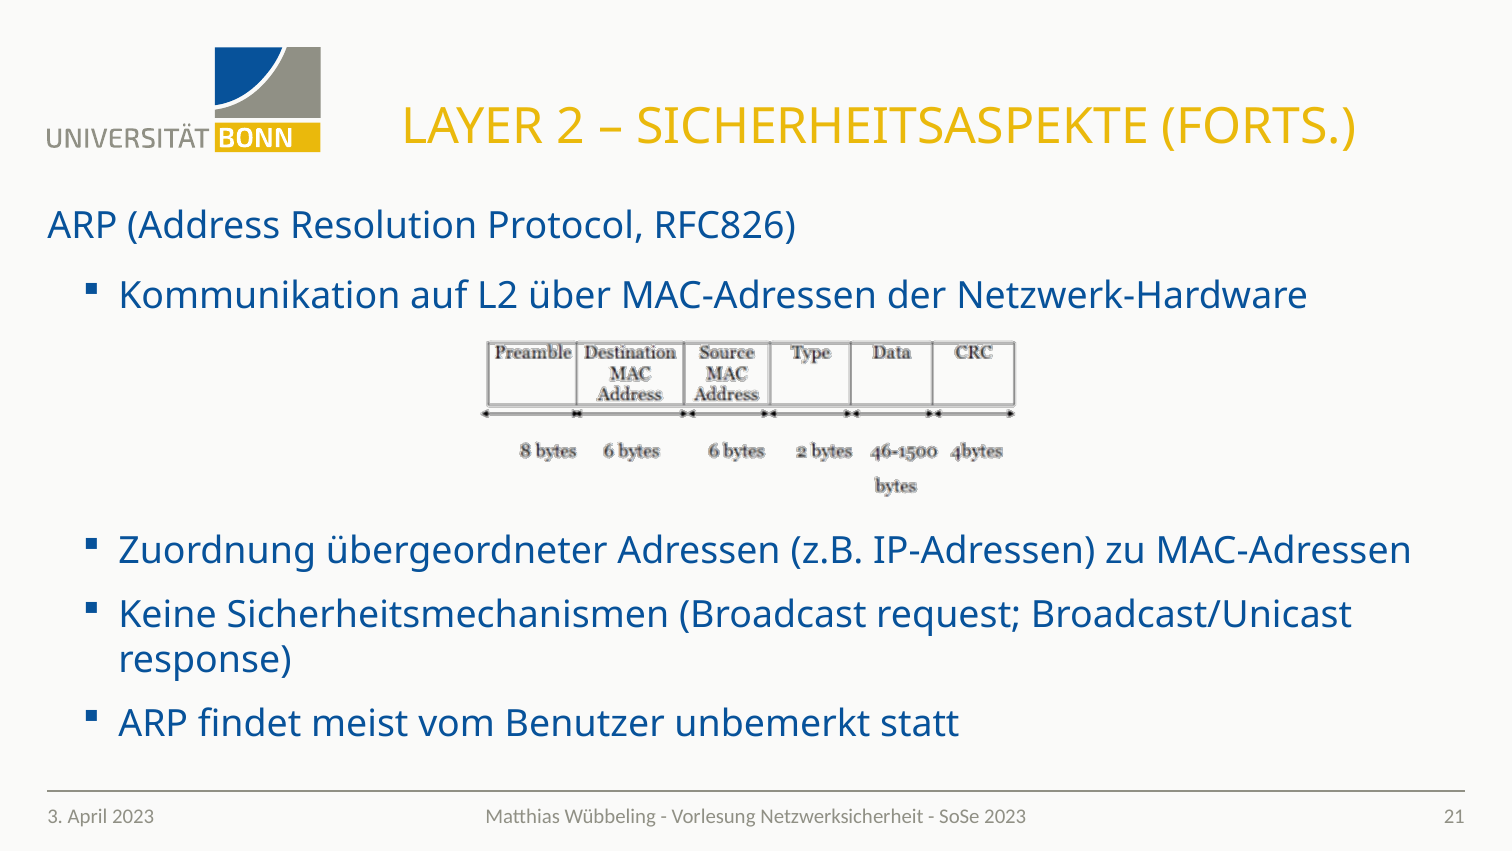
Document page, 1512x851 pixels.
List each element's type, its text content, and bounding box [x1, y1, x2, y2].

list ARP (Address Resolution Protocol, RFC826) Kommunikation auf L2 über MAC-Adressen der Netzwerk-Hardware Zuordnung übergeordneter Adressen (z.B. IP-Adressen) zu MAC-Adressen Keine Sicherheitsmechanismen (Broadcast request; Broadcast/Unicast response) ARP findet meist vom Benutzer unbemerkt statt [47, 200, 1465, 745]
picture [456, 295, 1054, 499]
title Layer 2 – Sicherheitsaspekte (forts.) [401, 47, 1465, 154]
footer Matthias Wübbeling - Vorlesung Netzwerksicherheit - SoSe 2023 [342, 791, 1170, 839]
slide_number 21 [1370, 791, 1465, 839]
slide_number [47, 791, 189, 839]
